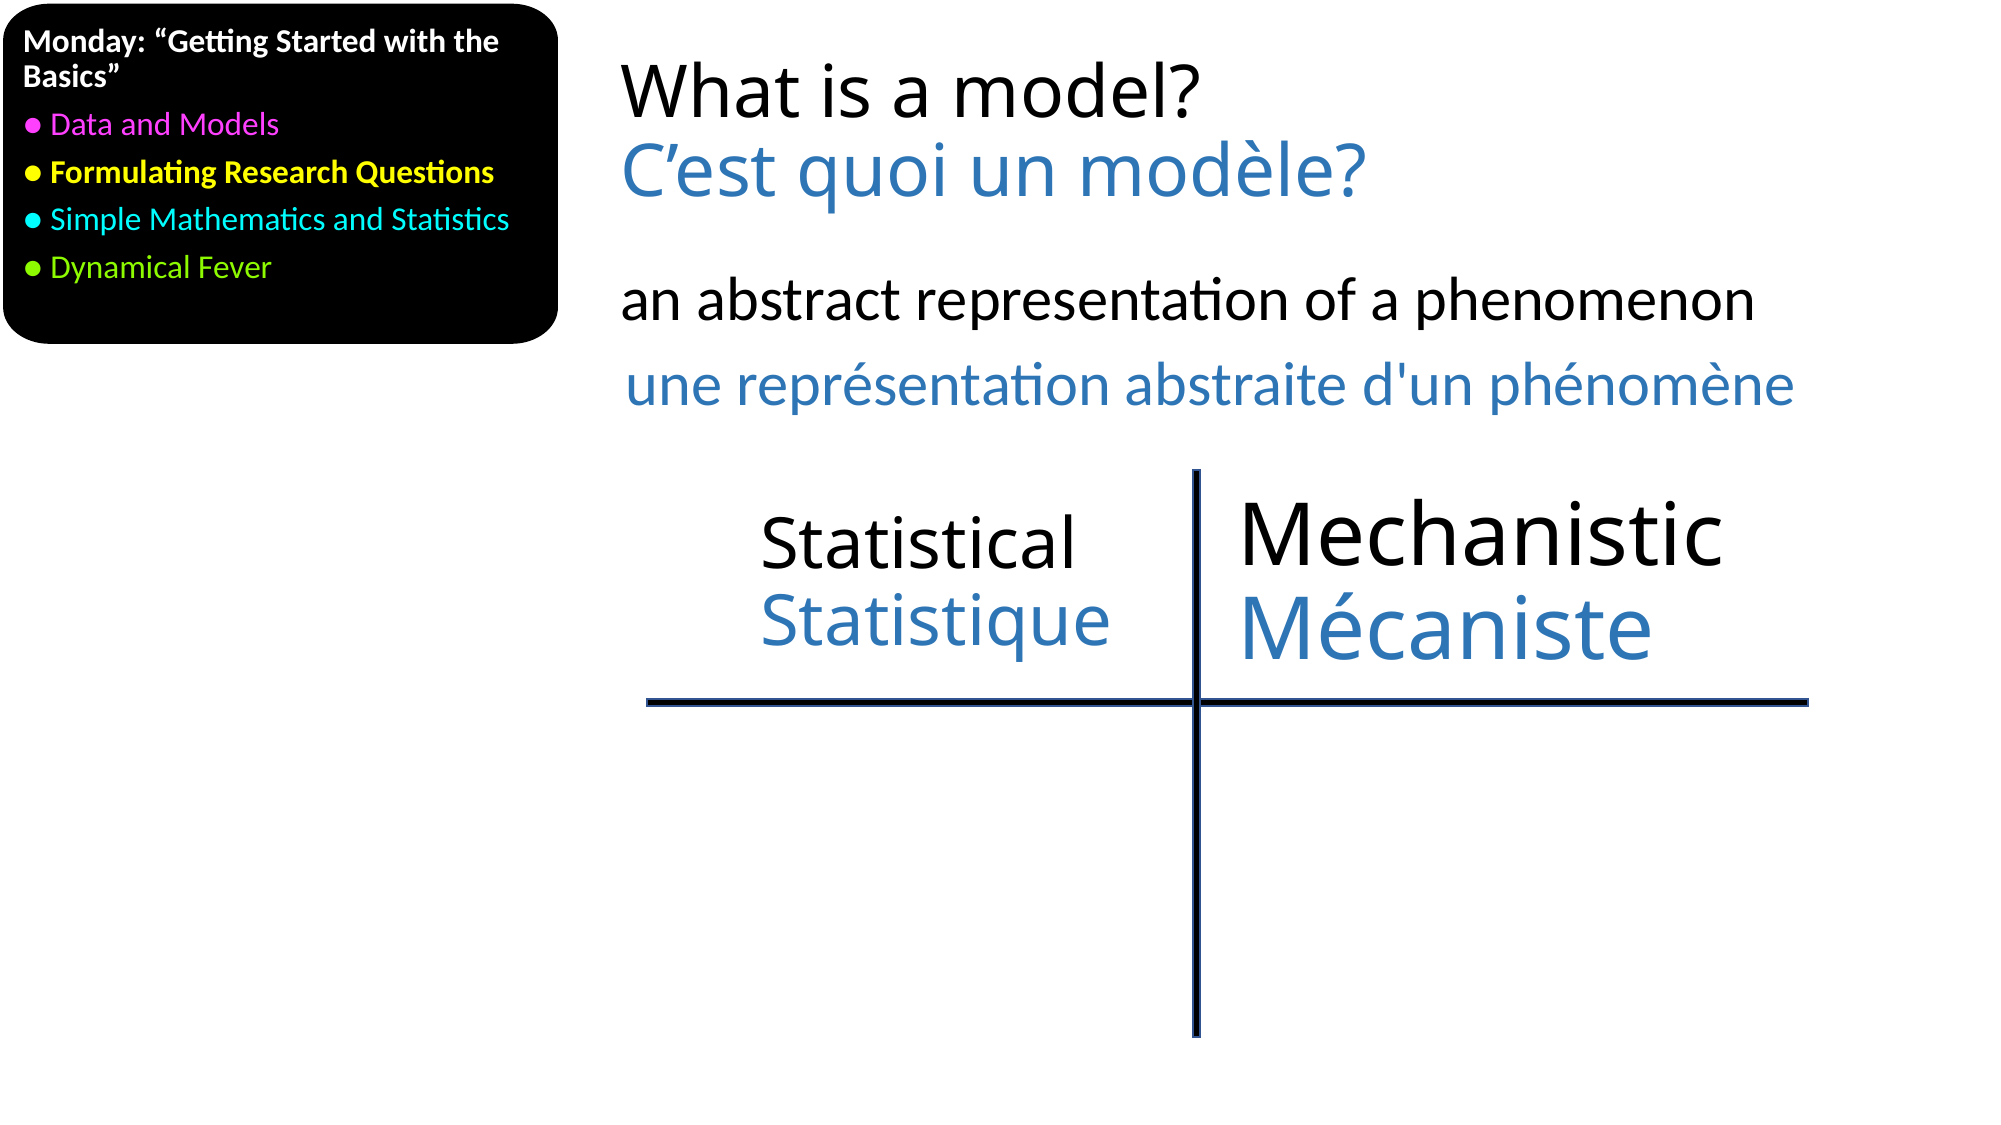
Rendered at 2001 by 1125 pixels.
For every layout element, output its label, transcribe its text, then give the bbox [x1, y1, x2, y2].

text_box What is a model? C’est quoi un modèle? [605, 24, 1899, 242]
text_box une représentation abstraite d'un phénomène [514, 335, 1907, 426]
text_box Mechanistic Mécaniste [1222, 475, 1744, 693]
text_box Statistical Statistique [745, 475, 1160, 693]
text_box Monday: “Getting Started with the Basics” ● Data and Models ● Formulating Research Questions ● Simple Mathematics and Statistics ● Dynamical Fever [6, 6, 555, 341]
text_box an abstract representation of a phenomenon [605, 250, 1945, 340]
text_box [1192, 469, 1201, 1038]
text_box [646, 698, 1192, 707]
text_box [1201, 698, 1809, 707]
